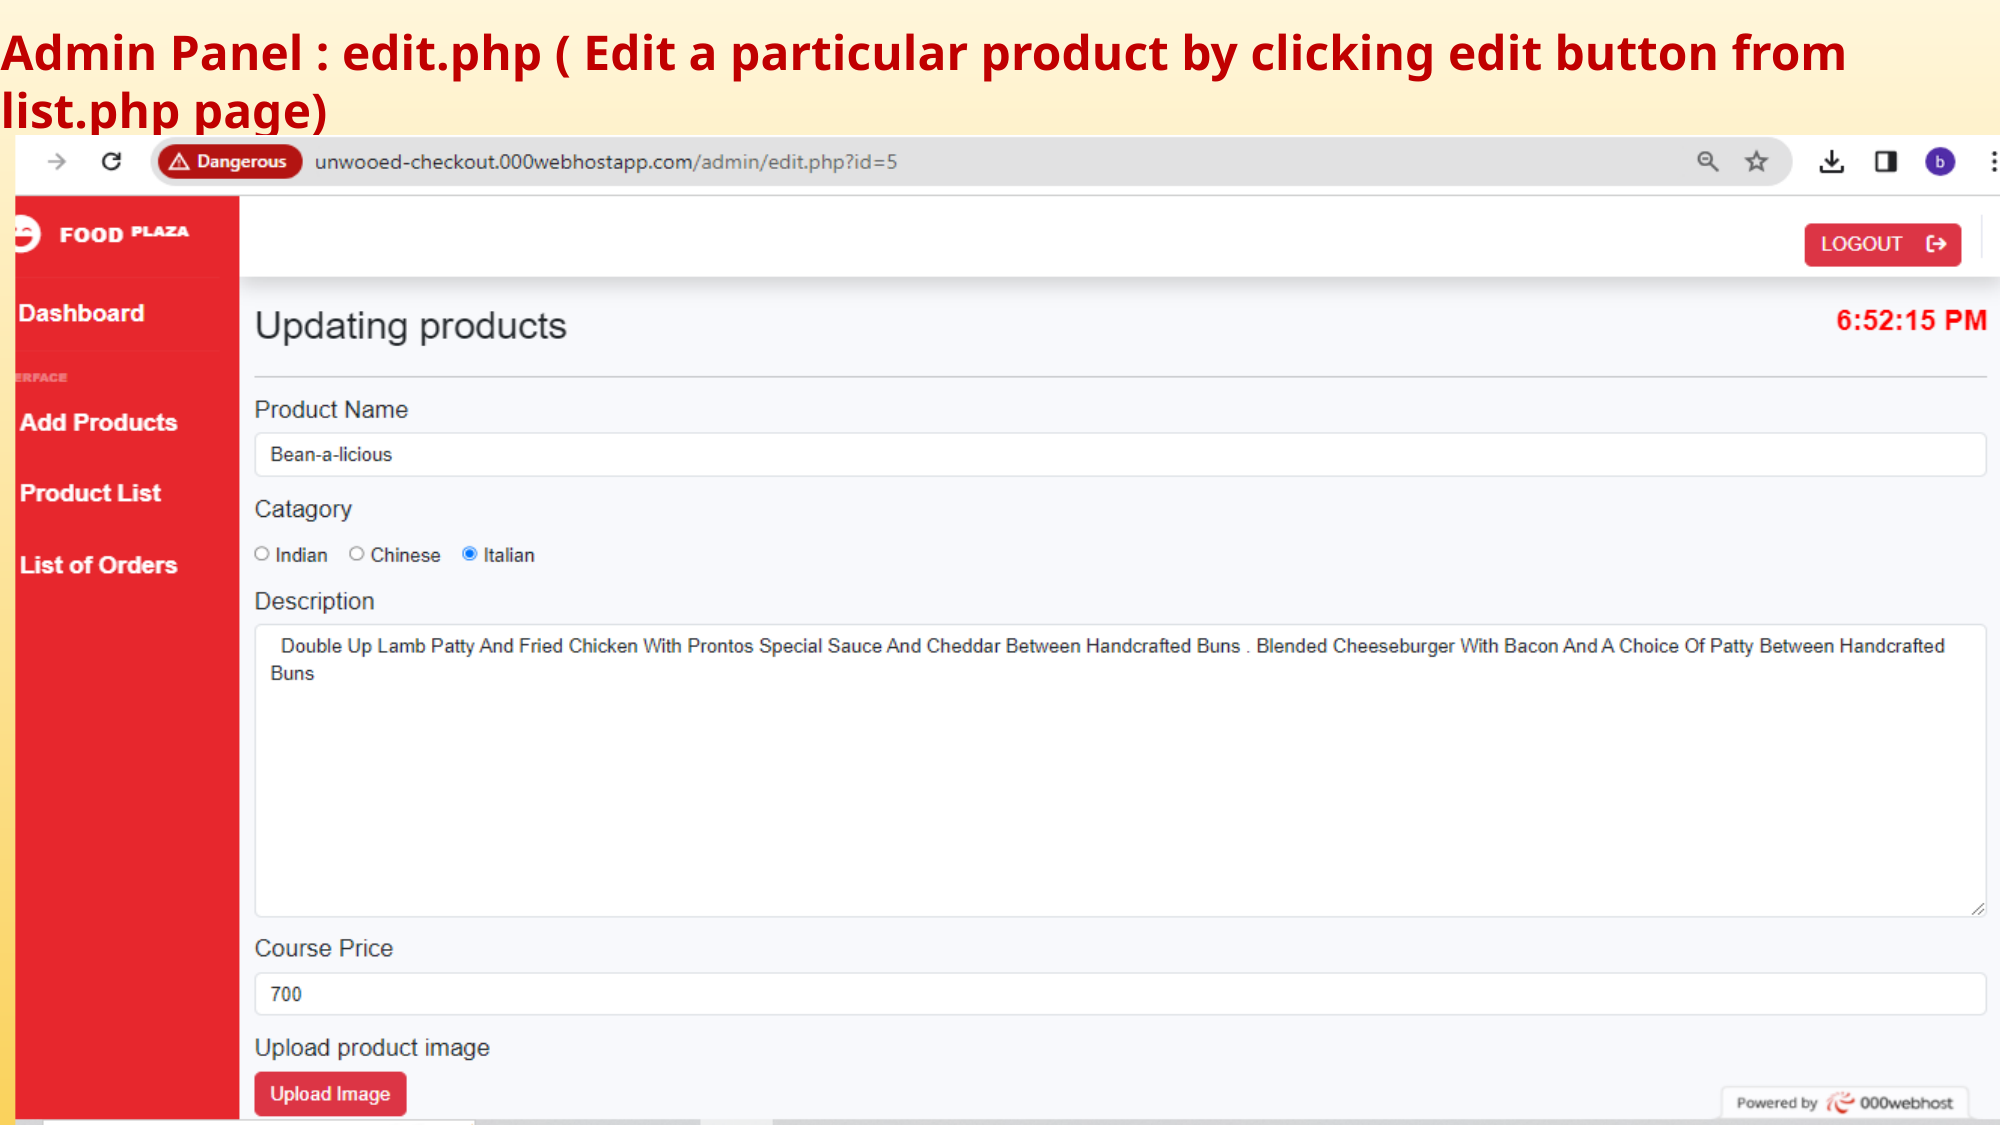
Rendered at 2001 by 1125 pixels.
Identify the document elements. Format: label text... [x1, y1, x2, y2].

text_box Admin Panel : edit.php ( Edit a particular product by clicking edit button from list.php page) [0, 15, 2000, 146]
picture [15, 134, 2000, 1125]
